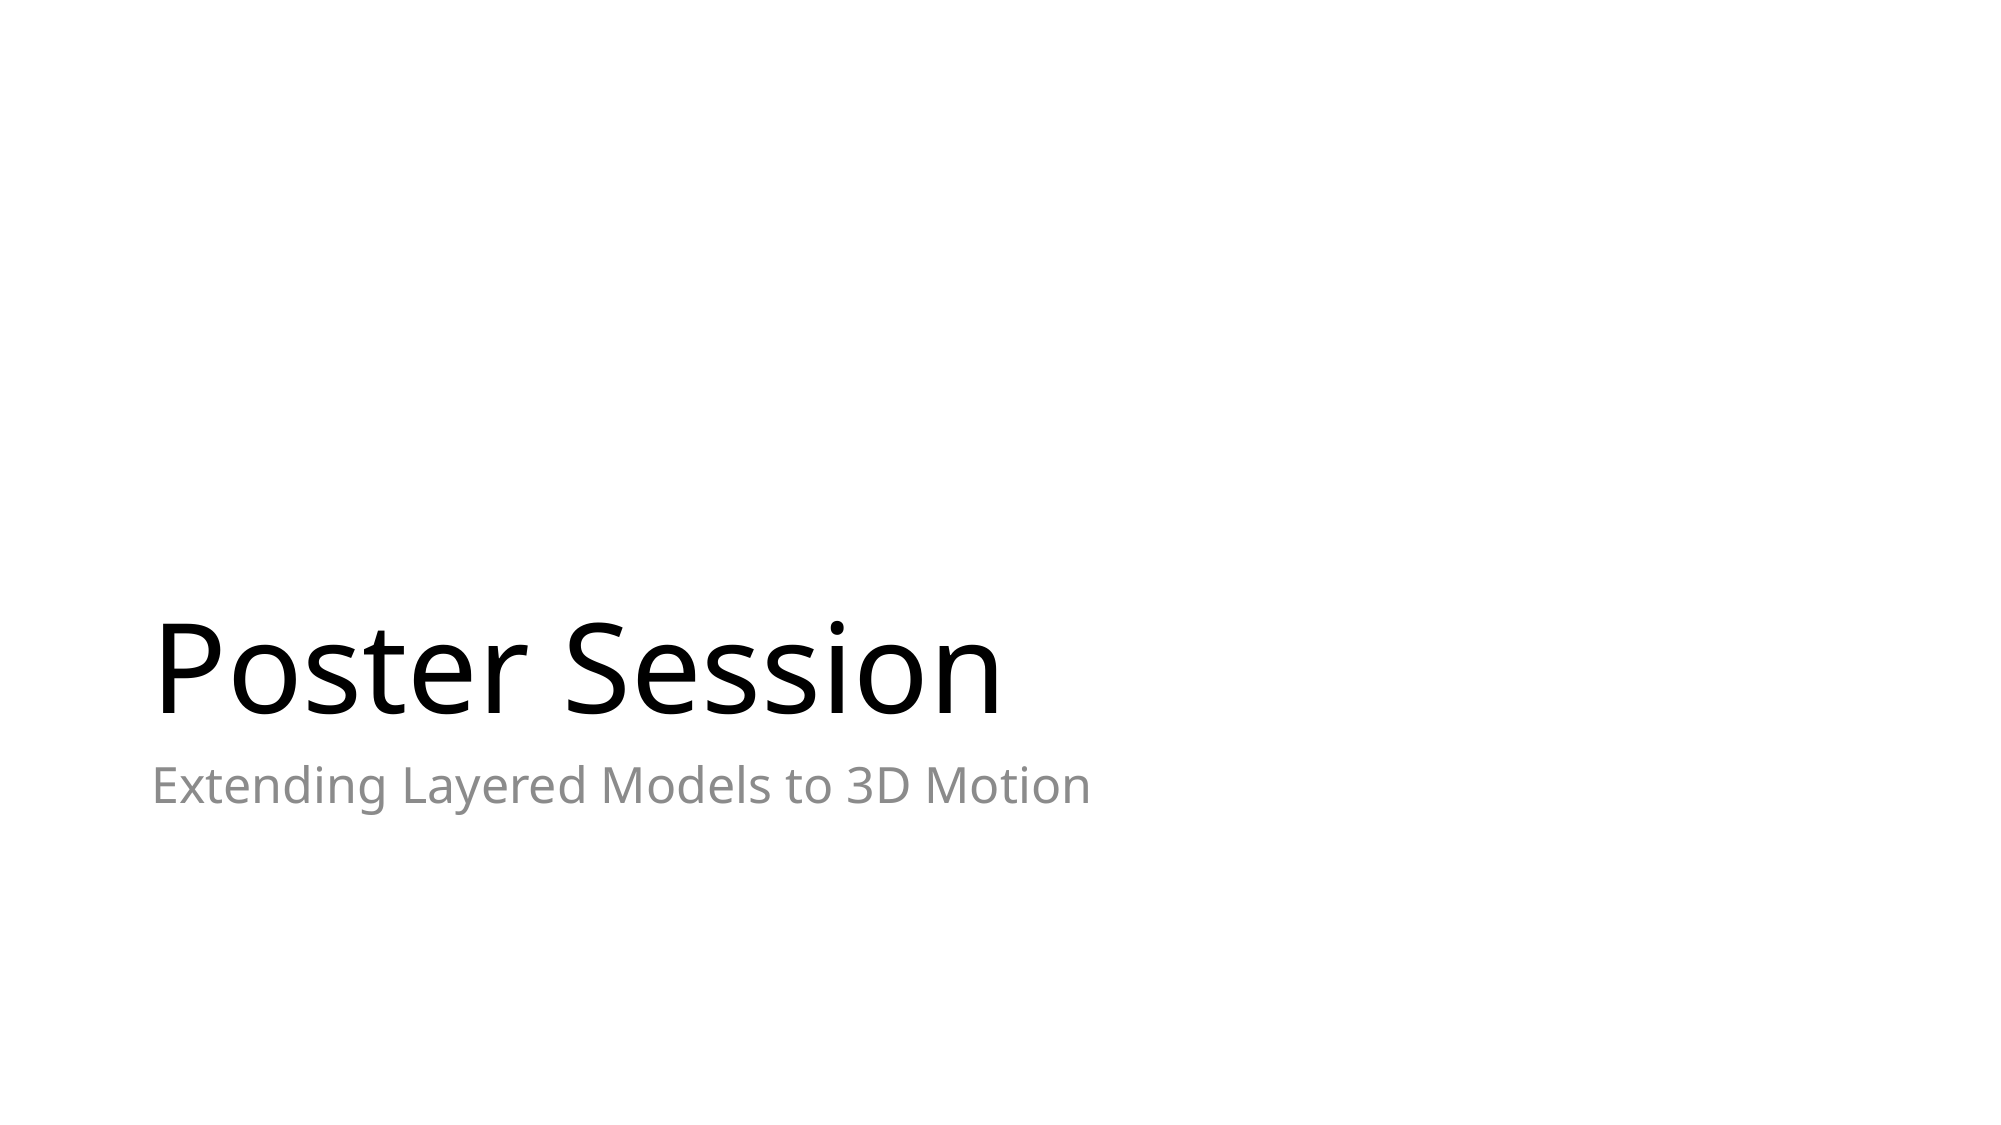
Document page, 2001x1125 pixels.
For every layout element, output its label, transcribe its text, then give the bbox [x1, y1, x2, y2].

title Poster Session [136, 280, 1862, 749]
list Extending Layered Models to 3D Motion [136, 752, 1862, 999]
